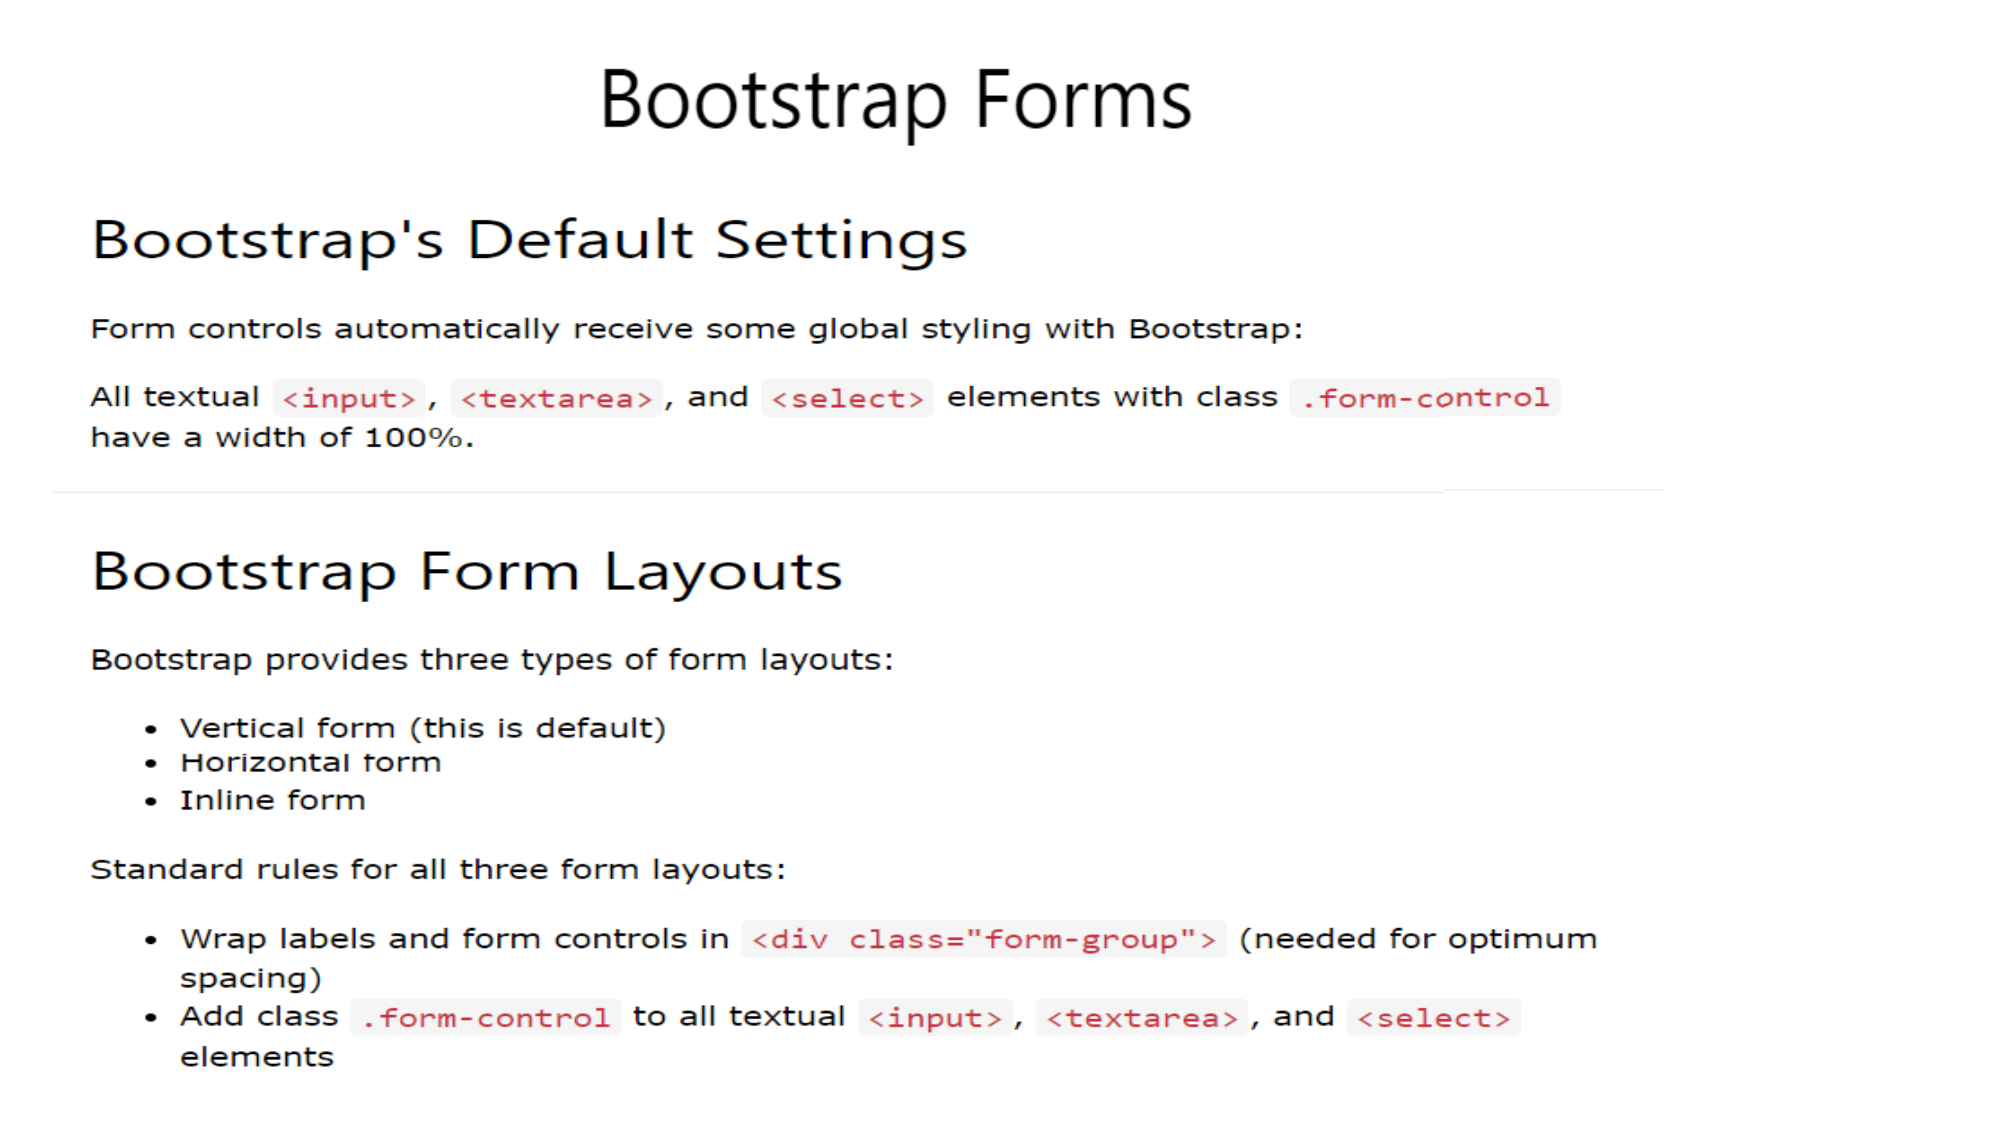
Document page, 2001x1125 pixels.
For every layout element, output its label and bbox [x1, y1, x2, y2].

picture [29, 189, 1696, 1106]
picture [574, 38, 1268, 171]
